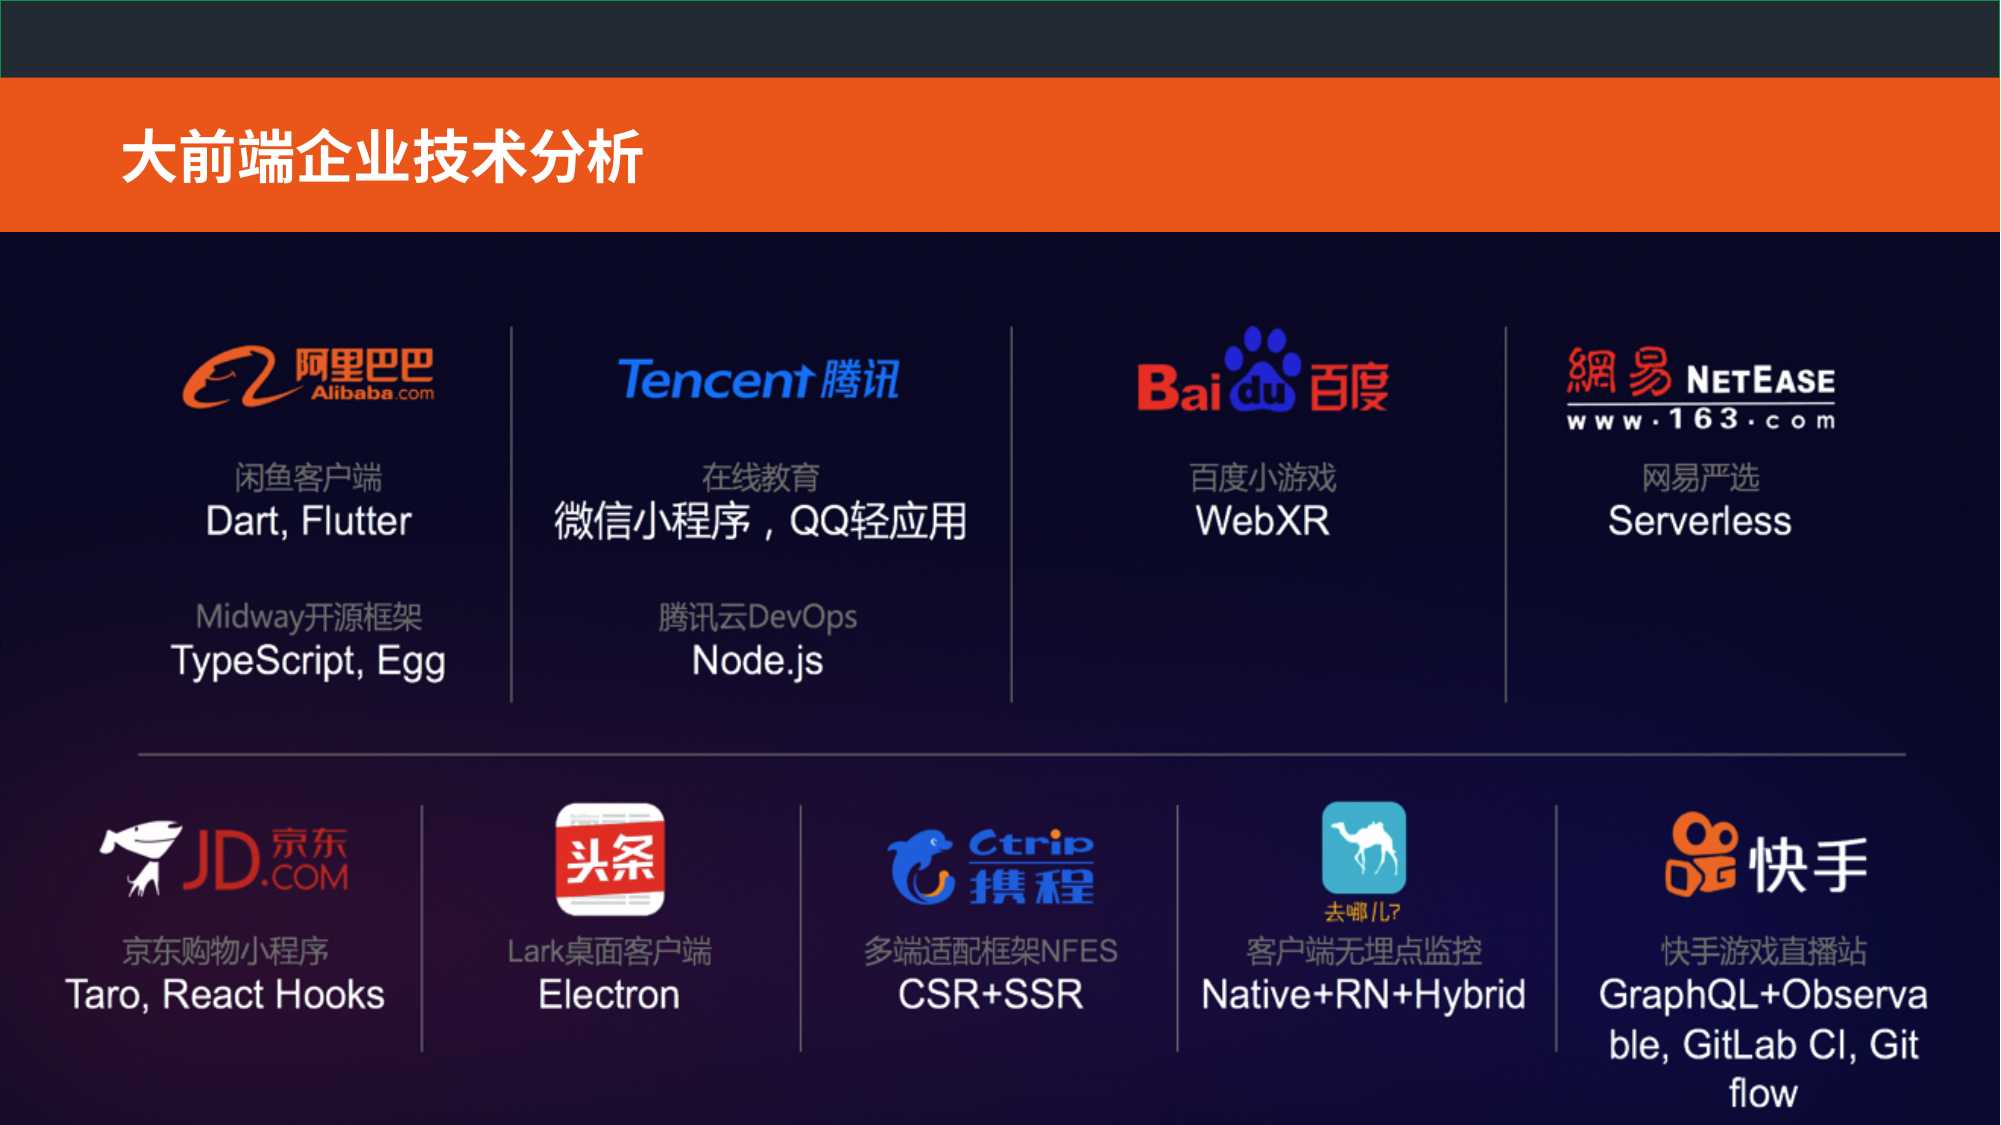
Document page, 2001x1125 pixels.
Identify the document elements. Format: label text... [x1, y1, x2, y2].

text_box [0, 0, 2000, 77]
text_box 大前端企业技术分析 [106, 112, 1821, 198]
picture [0, 232, 2000, 1125]
text_box [0, 77, 2000, 232]
